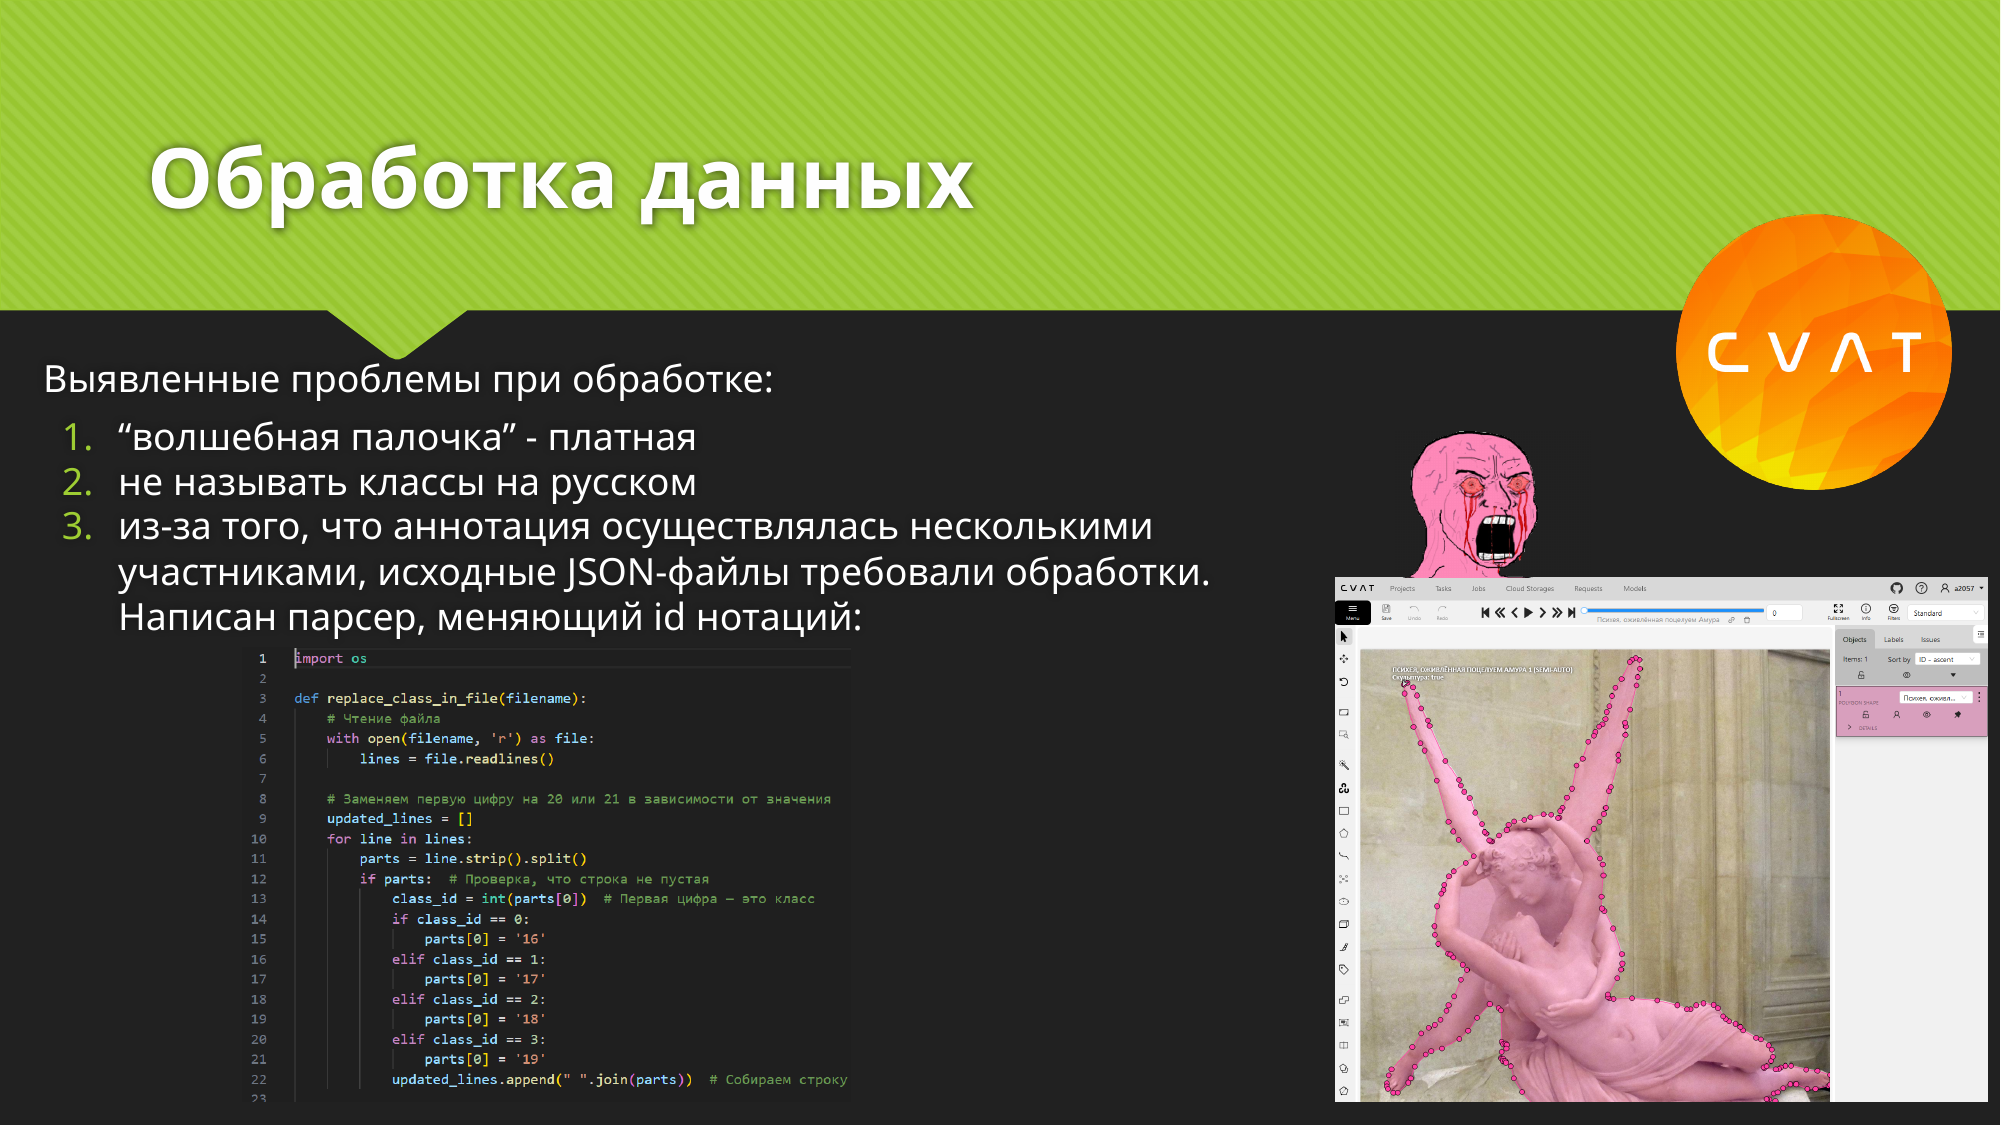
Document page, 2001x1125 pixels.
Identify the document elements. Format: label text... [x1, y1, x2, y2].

picture [1335, 430, 1988, 1103]
list Выявленные проблемы при обработке: “волшебная палочка” - платная не называть классы на русском из-за того, что аннотация осуществлялась несколькими участниками, исходные JSON-файлы требовали обработки. Написан парсер, меняющий id нотаций: [28, 345, 1336, 648]
picture [120, 646, 852, 1103]
title Обработка данных [132, 73, 1868, 233]
picture [1, 1, 1999, 490]
